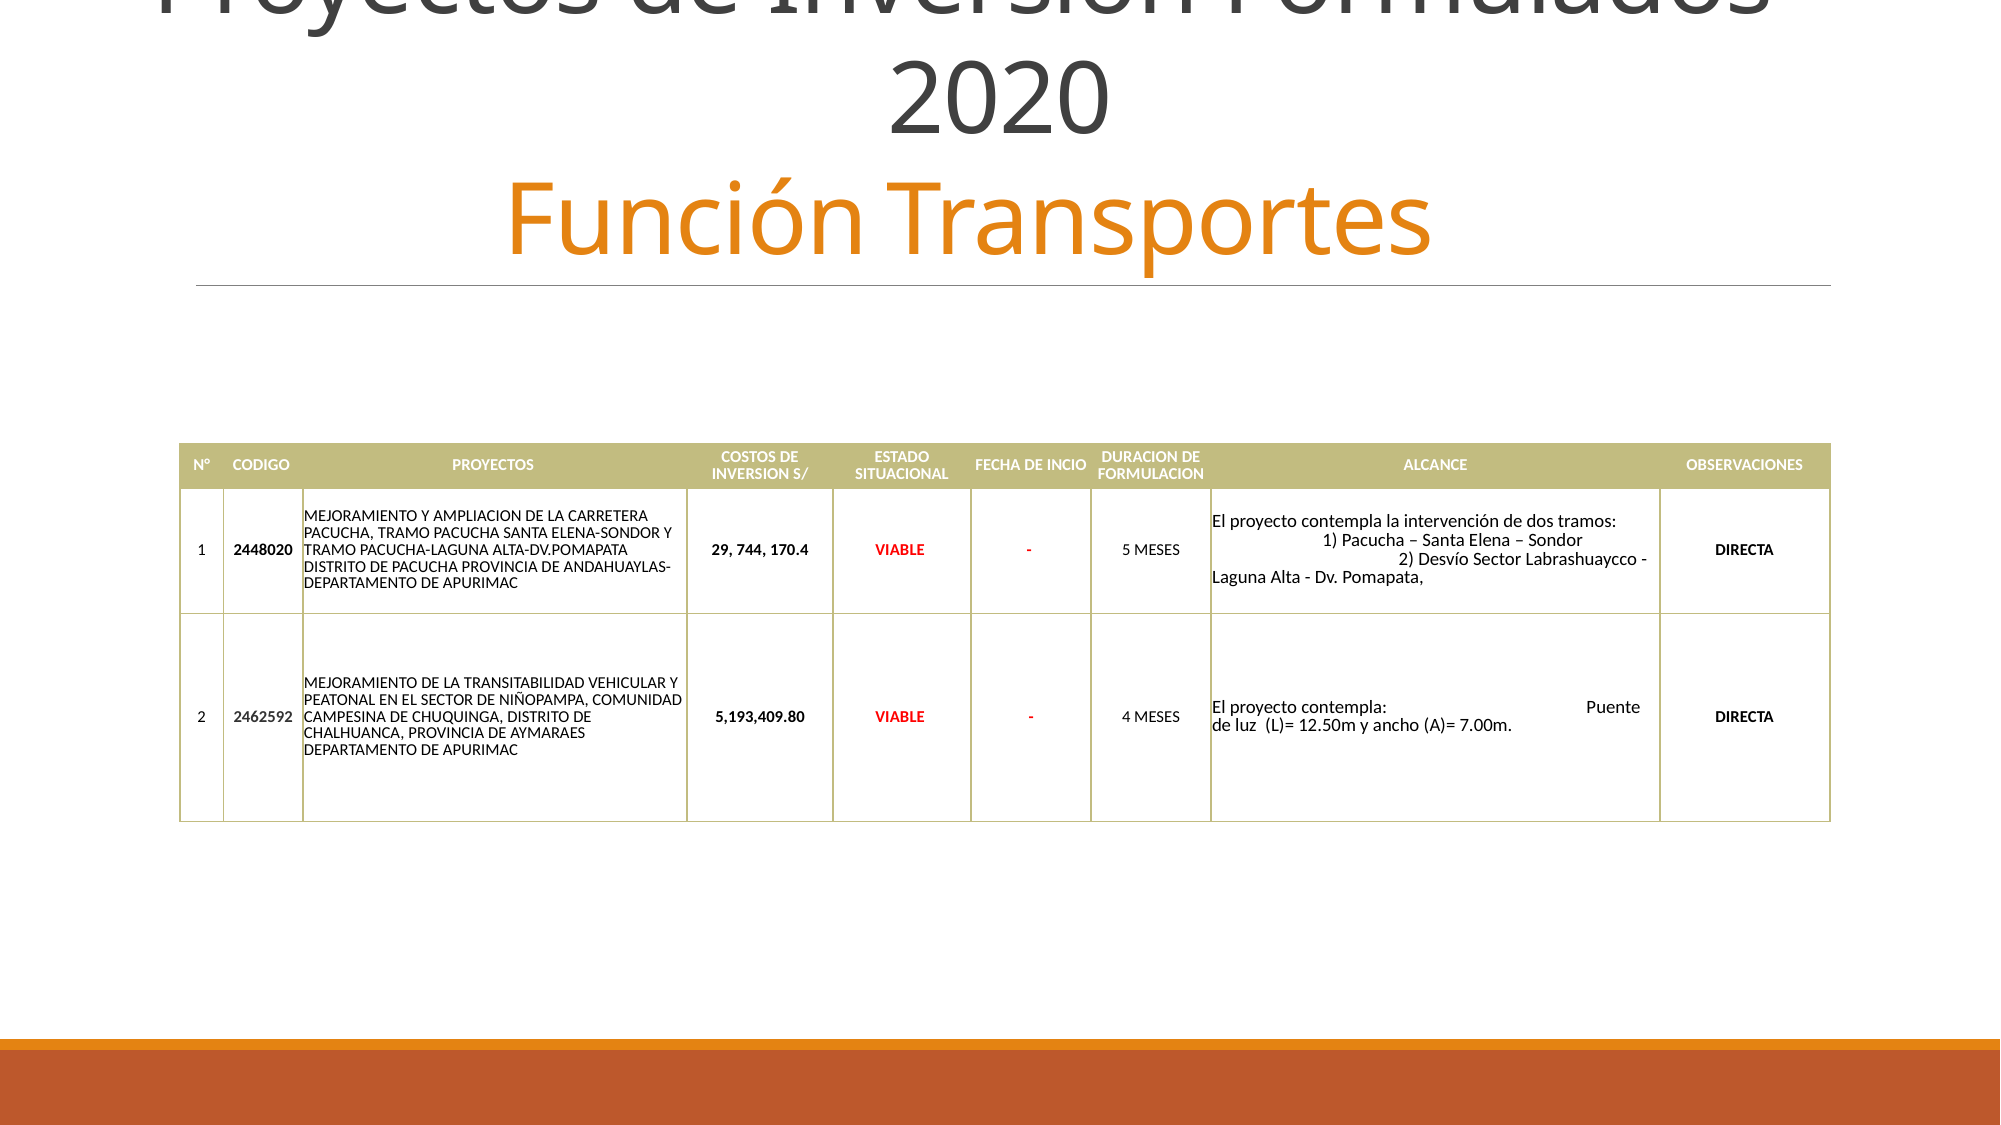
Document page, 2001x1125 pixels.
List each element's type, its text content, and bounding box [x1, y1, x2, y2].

table_header OBSERVACIONES [1661, 445, 1829, 487]
table_header ALCANCE [1212, 445, 1659, 487]
table_cell DIRECTA [1661, 489, 1829, 613]
table_cell MEJORAMIENTO Y AMPLIACION DE LA CARRETERA PACUCHA, TRAMO PACUCHA SANTA ELENA-SONDOR Y TRAMO PACUCHA-LAGUNA ALTA-DV.POMAPATA DISTRITO DE PACUCHA PROVINCIA DE ANDAHUAYLAS-DEPARTAMENTO DE APURIMAC [304, 489, 686, 613]
table_cell VIABLE [834, 614, 970, 821]
table_header ESTADO SITUACIONAL [834, 445, 970, 487]
table_cell MEJORAMIENTO DE LA TRANSITABILIDAD VEHICULAR Y PEATONAL EN EL SECTOR DE NIÑOPAMPA, COMUNIDAD CAMPESINA DE CHUQUINGA, DISTRITO DE CHALHUANCA, PROVINCIA DE AYMARAES DEPARTAMENTO DE APURIMAC [304, 614, 686, 821]
table_cell 5 MESES [1092, 489, 1210, 613]
table_header FECHA DE INCIO [972, 445, 1090, 487]
table_cell 29, 744, 170.4 [688, 489, 832, 613]
table_cell 5,193,409.80 [688, 614, 832, 821]
table_header CODIGO [224, 445, 302, 487]
table_cell 2462592 [224, 614, 302, 821]
table_header DURACION DE FORMULACION [1092, 445, 1210, 487]
table_cell DIRECTA [1661, 614, 1829, 821]
table_cell - [972, 489, 1090, 613]
table_cell El proyecto contempla la intervención de dos tramos: 1) Pacucha – Santa Elena – Sondor 2) Desvío Sector Labrashuaycco - Laguna Alta - Dv. Pomapata, [1212, 489, 1659, 613]
table_cell El proyecto contempla: Puente de luz (L)= 12.50m y ancho (A)= 7.00m. [1212, 614, 1659, 821]
table_cell 4 MESES [1092, 614, 1210, 821]
text_box Proyectos de Inversión Formulados – 2020 [76, 54, 1924, 154]
table_cell 2 [181, 614, 223, 821]
table_cell VIABLE [834, 489, 970, 613]
table_header COSTOS DE INVERSION S/ [688, 445, 832, 487]
table_cell 1 [181, 489, 223, 613]
table_header PROYECTOS [304, 445, 686, 487]
table_cell - [972, 614, 1090, 821]
text_box Función Transportes [452, 175, 1486, 275]
table_cell 2448020 [224, 489, 302, 613]
table_header N° [181, 445, 223, 487]
